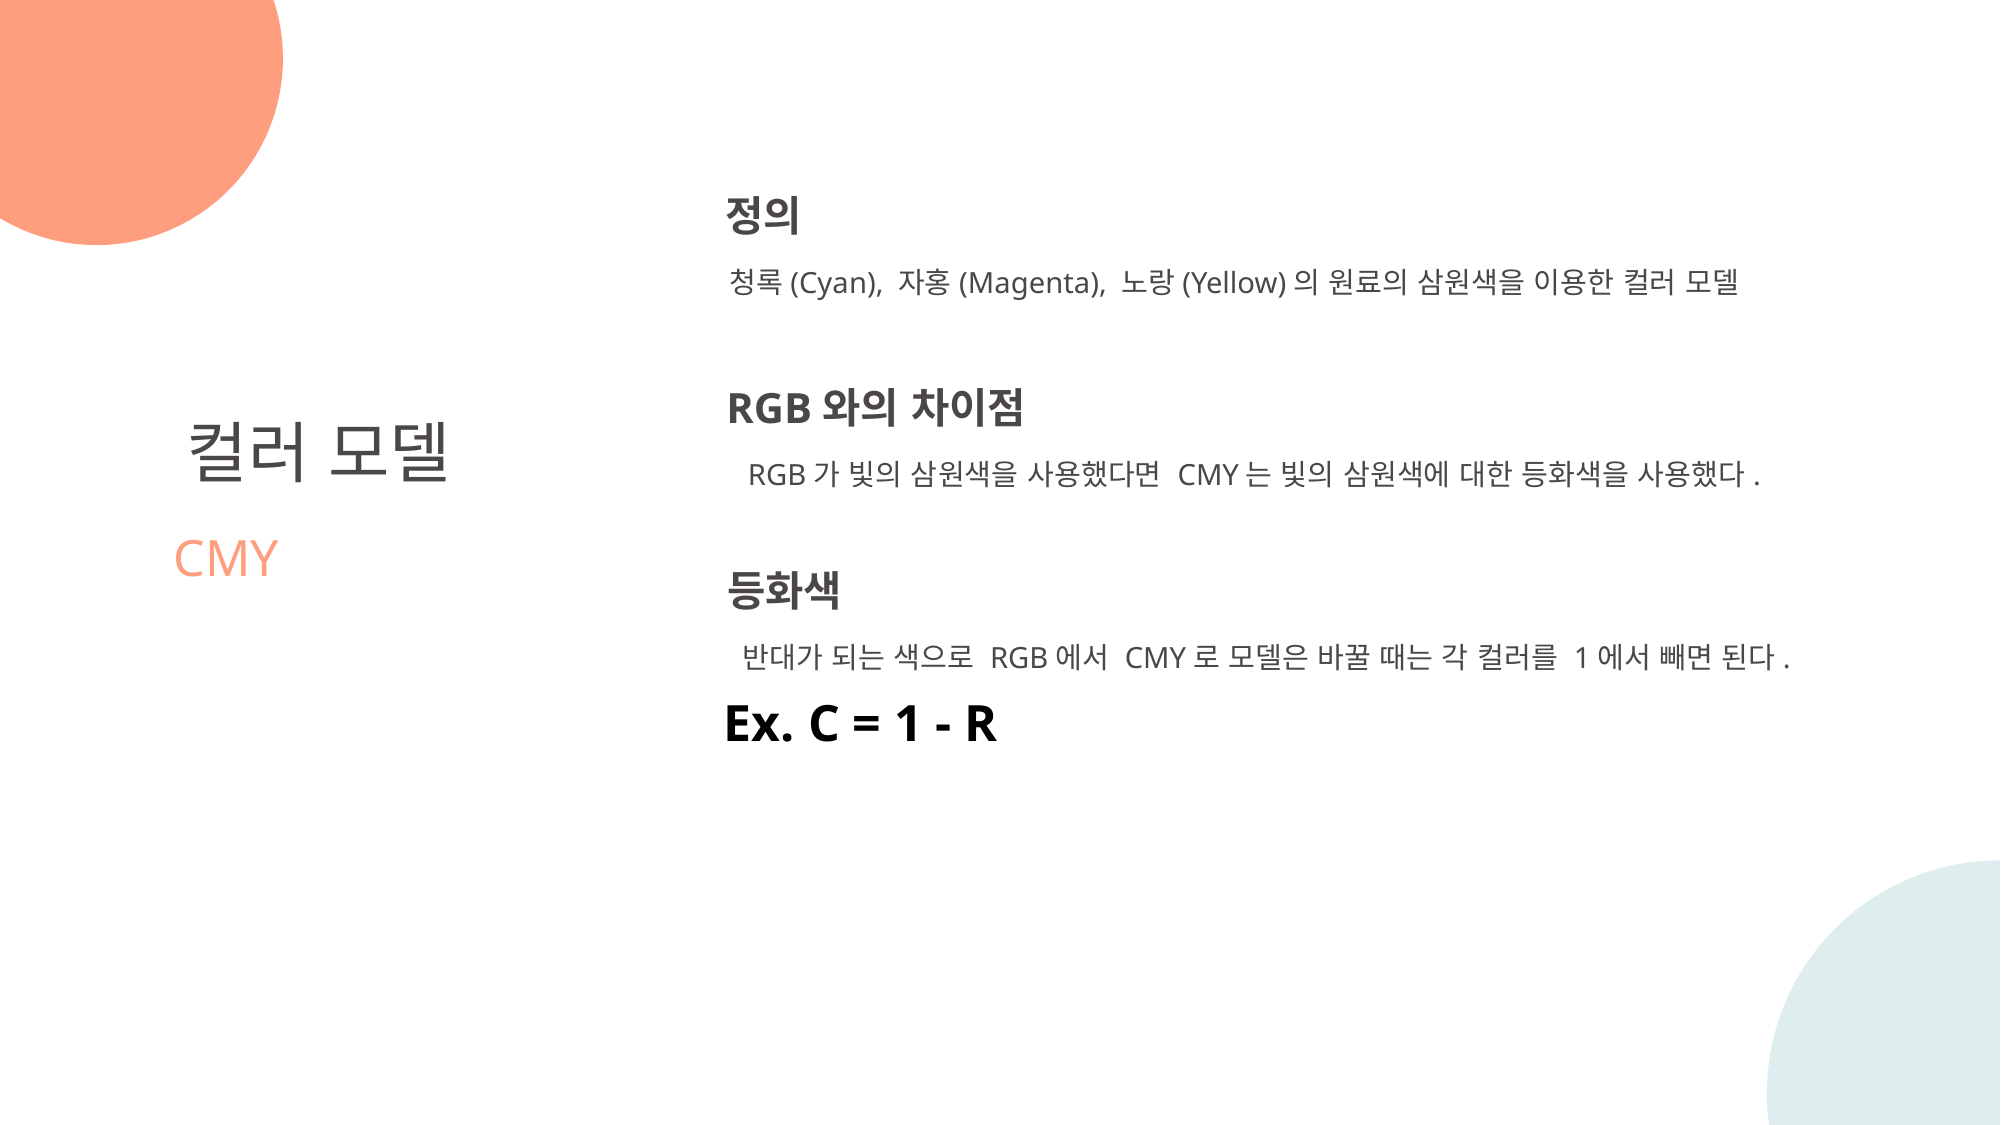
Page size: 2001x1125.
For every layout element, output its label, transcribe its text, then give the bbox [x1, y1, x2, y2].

text_box Ex. C = 1 - R [723, 691, 999, 752]
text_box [706, 556, 1826, 683]
text_box [1765, 859, 2000, 1125]
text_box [706, 182, 1762, 308]
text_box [706, 374, 1802, 500]
text_box [0, 0, 284, 247]
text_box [157, 403, 481, 595]
